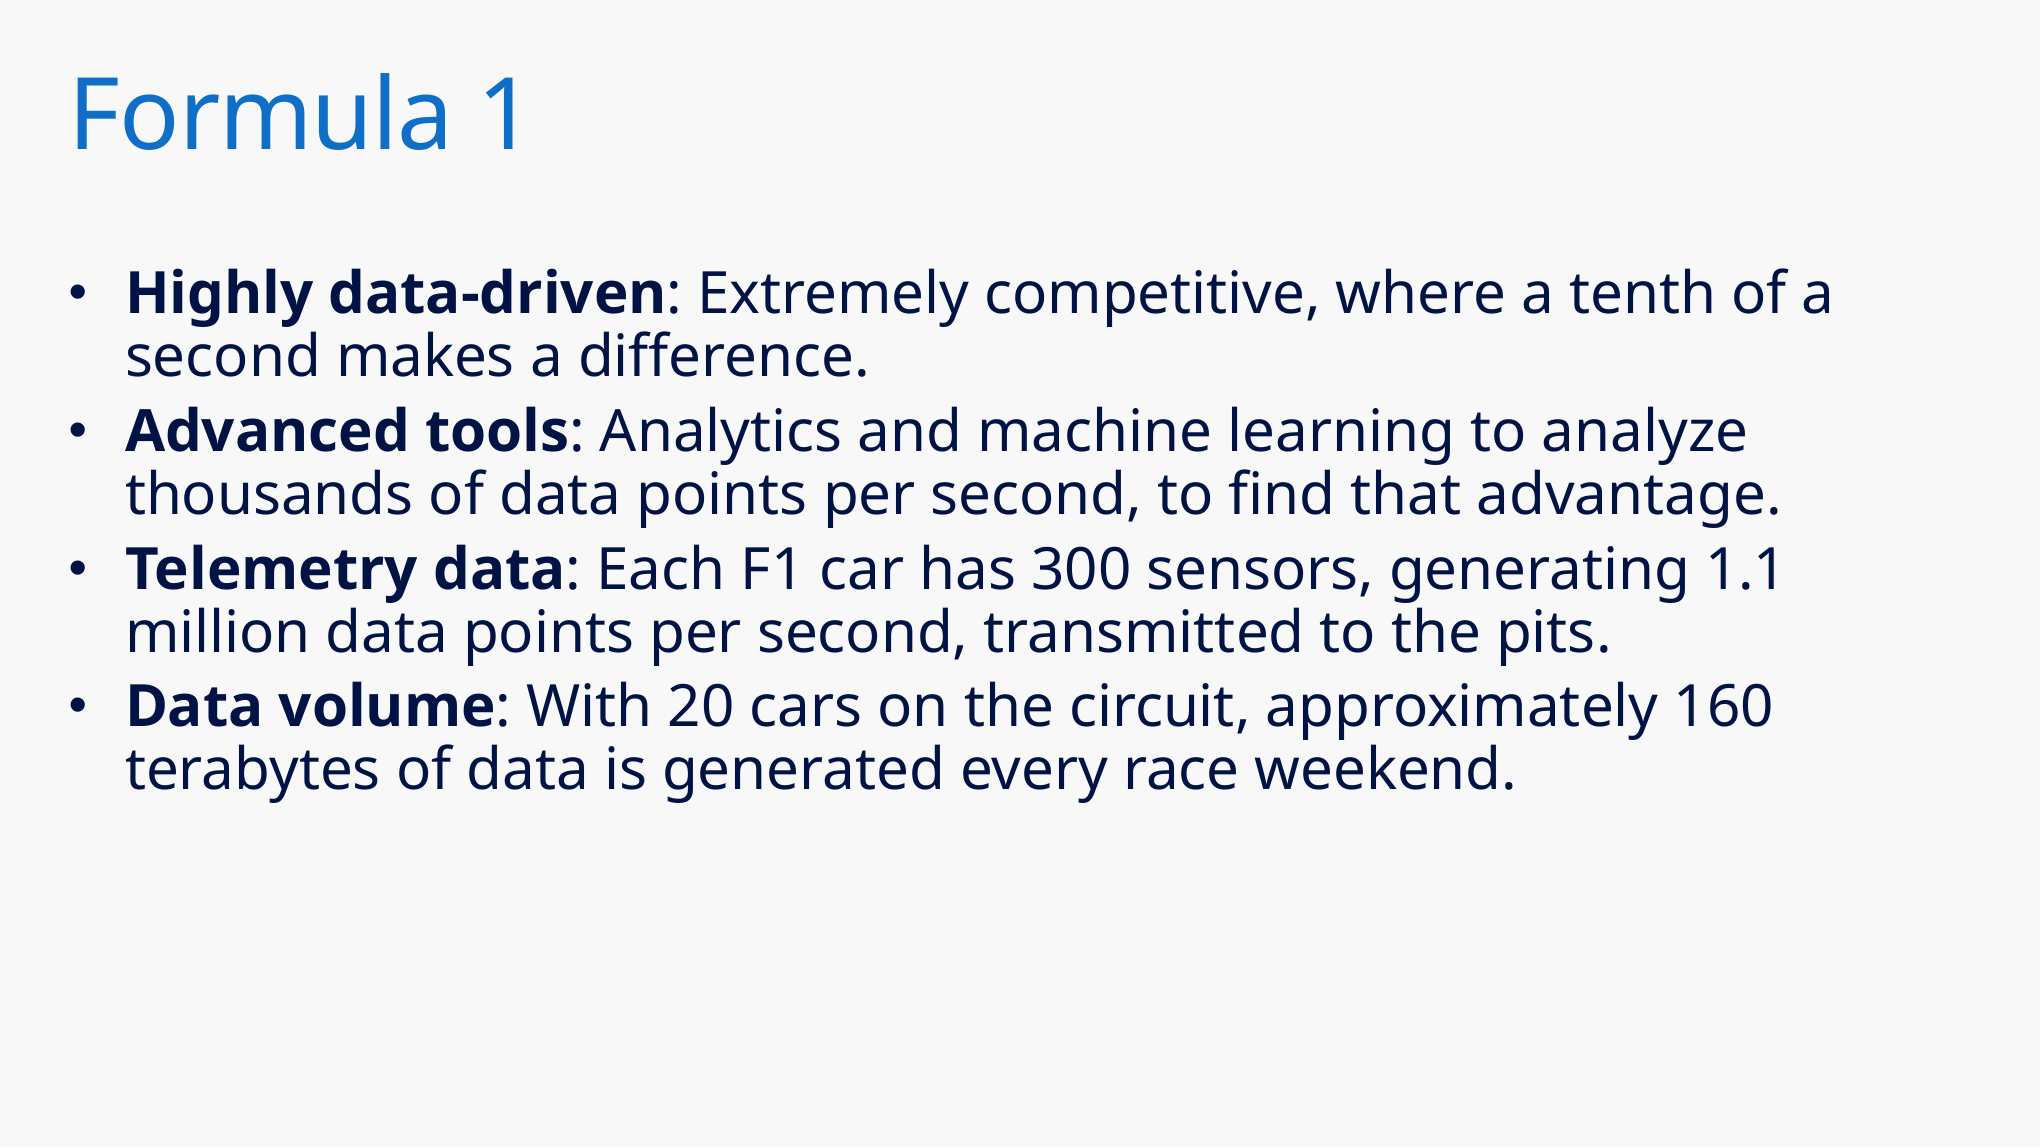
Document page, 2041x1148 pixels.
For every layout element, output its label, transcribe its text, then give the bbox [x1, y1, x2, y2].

title Formula 1 [45, 48, 1971, 199]
list Highly data-driven: Extremely competitive, where a tenth of a second makes a difference. Advanced tools: Analytics and machine learning to analyze thousands of data points per second, to find that advantage. Telemetry data: Each F1 car has 300 sensors, generating 1.1 million data points per second, transmitted to the pits. Data volume: With 20 cars on the circuit, approximately 160 terabytes of data is generated every race weekend. [44, 248, 1870, 1031]
